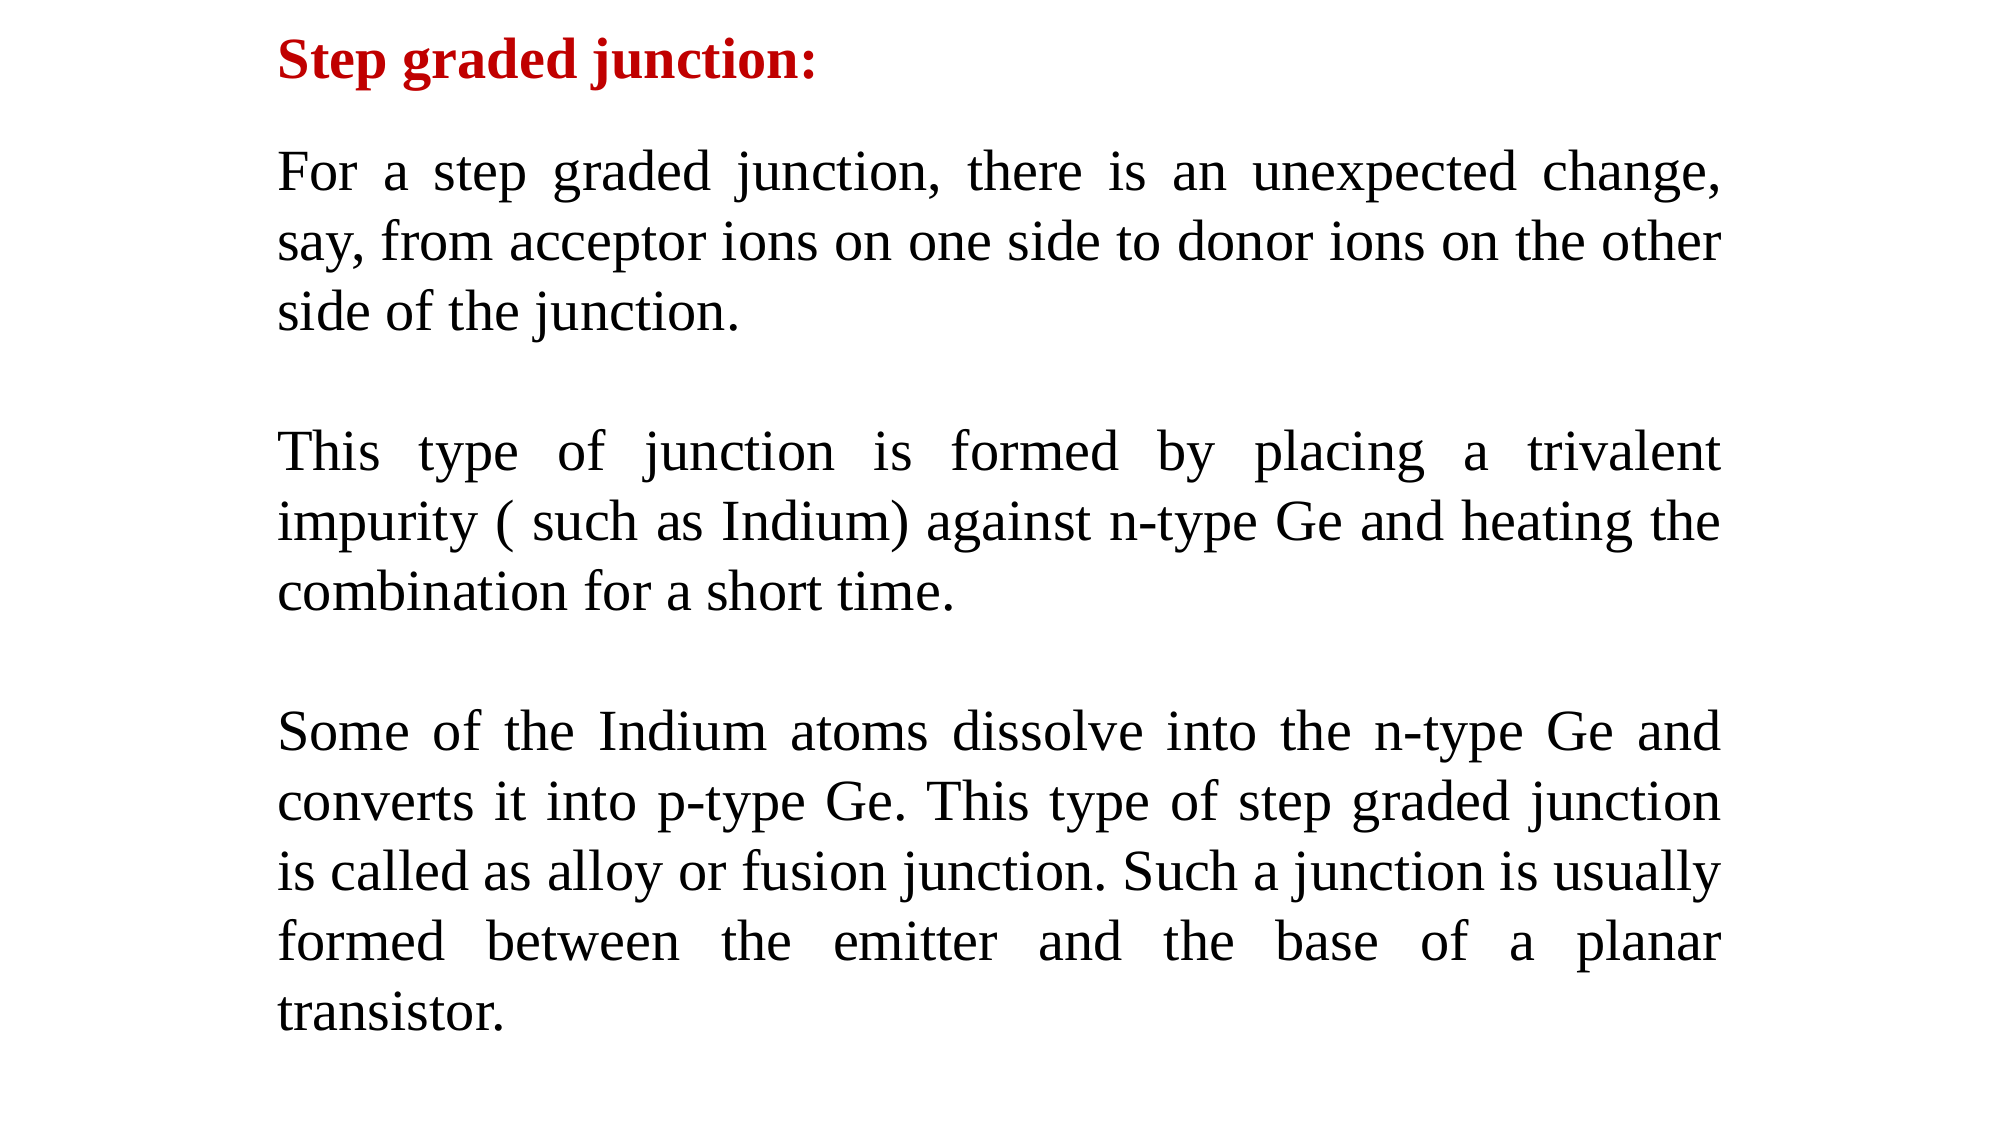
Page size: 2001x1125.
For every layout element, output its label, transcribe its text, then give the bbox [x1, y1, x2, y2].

text_box For a step graded junction, there is an unexpected change, say, from acceptor ions on one side to donor ions on the other side of the junction. This type of junction is formed by placing a trivalent impurity ( such as Indium) against n-type Ge and heating the combination for a short time. Some of the Indium atoms dissolve into the n-type Ge and converts it into p-type Ge. This type of step graded junction is called as alloy or fusion junction. Such a junction is usually formed between the emitter and the base of a planar transistor. [262, 125, 1738, 1050]
text_box Step graded junction: [263, 12, 835, 98]
